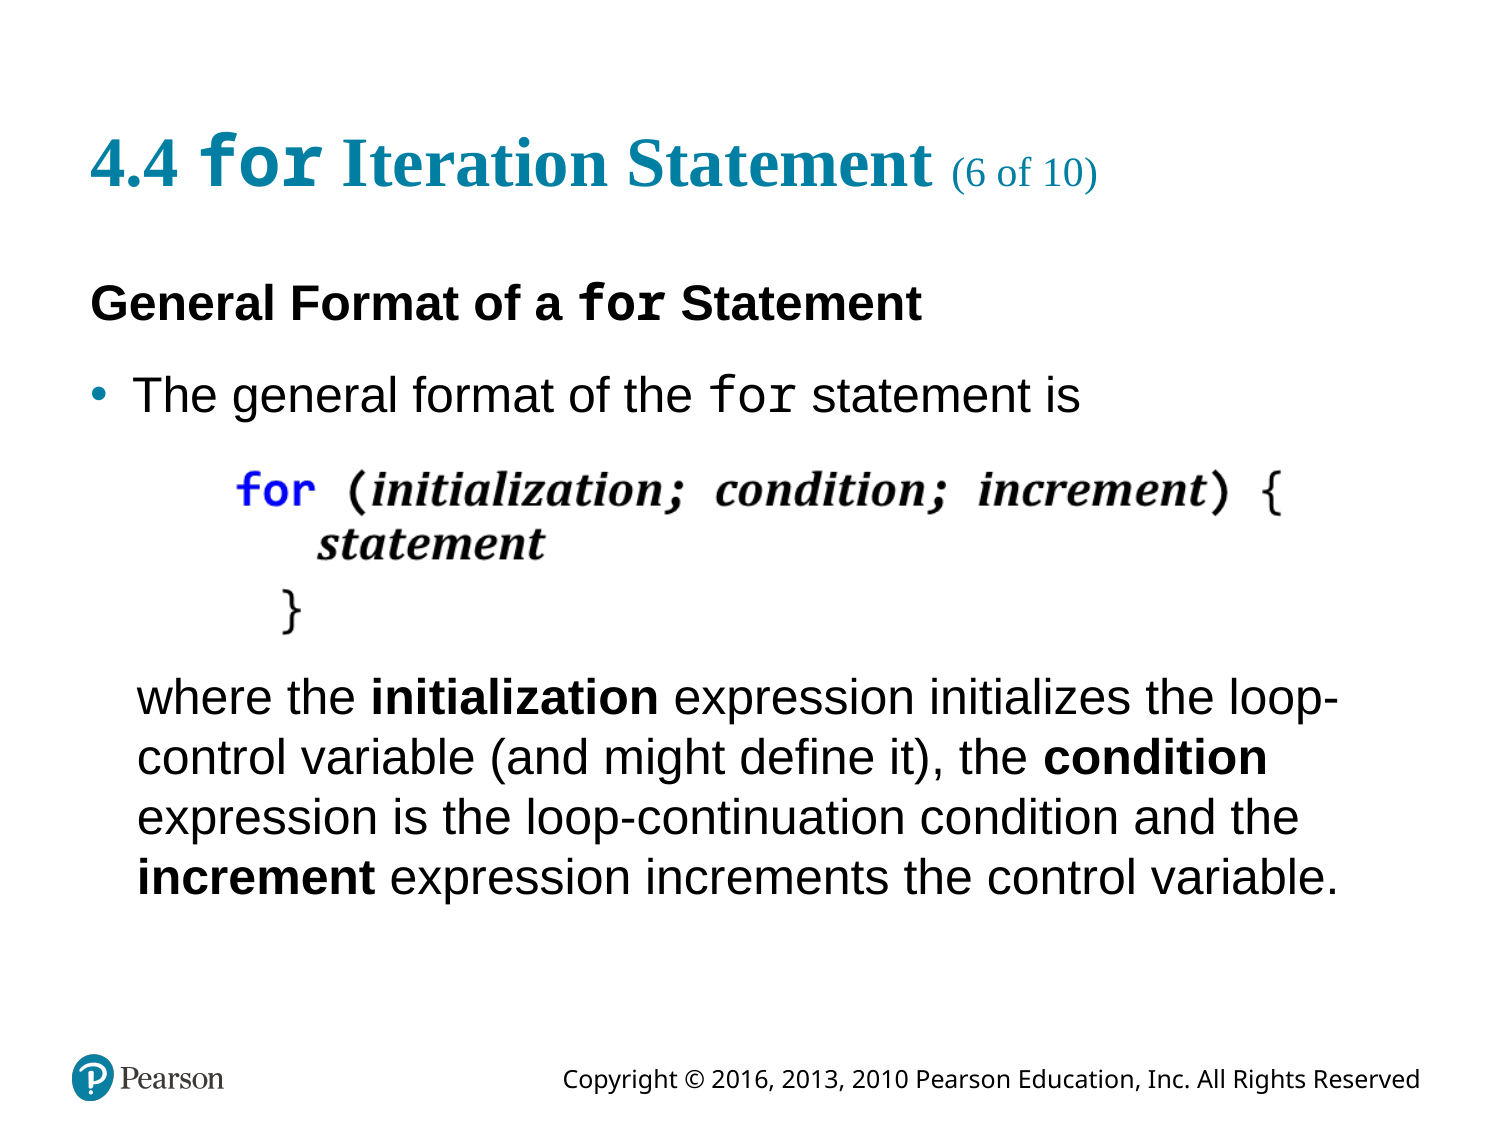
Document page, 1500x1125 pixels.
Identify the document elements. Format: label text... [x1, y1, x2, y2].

list General Format of a for Statement The general format of the for statement is [75, 262, 1425, 432]
title 4.4 for Iteration Statement (6 of 10) [75, 0, 1425, 216]
picture [205, 441, 1295, 648]
picture [72, 1054, 88, 1070]
list where the initialization expression initializes the loop-control variable (and might define it), the condition expression is the loop-continuation condition and the increment expression increments the control variable. [75, 650, 1425, 1005]
picture [72, 1087, 83, 1101]
picture [98, 1054, 224, 1101]
picture [80, 1063, 106, 1088]
